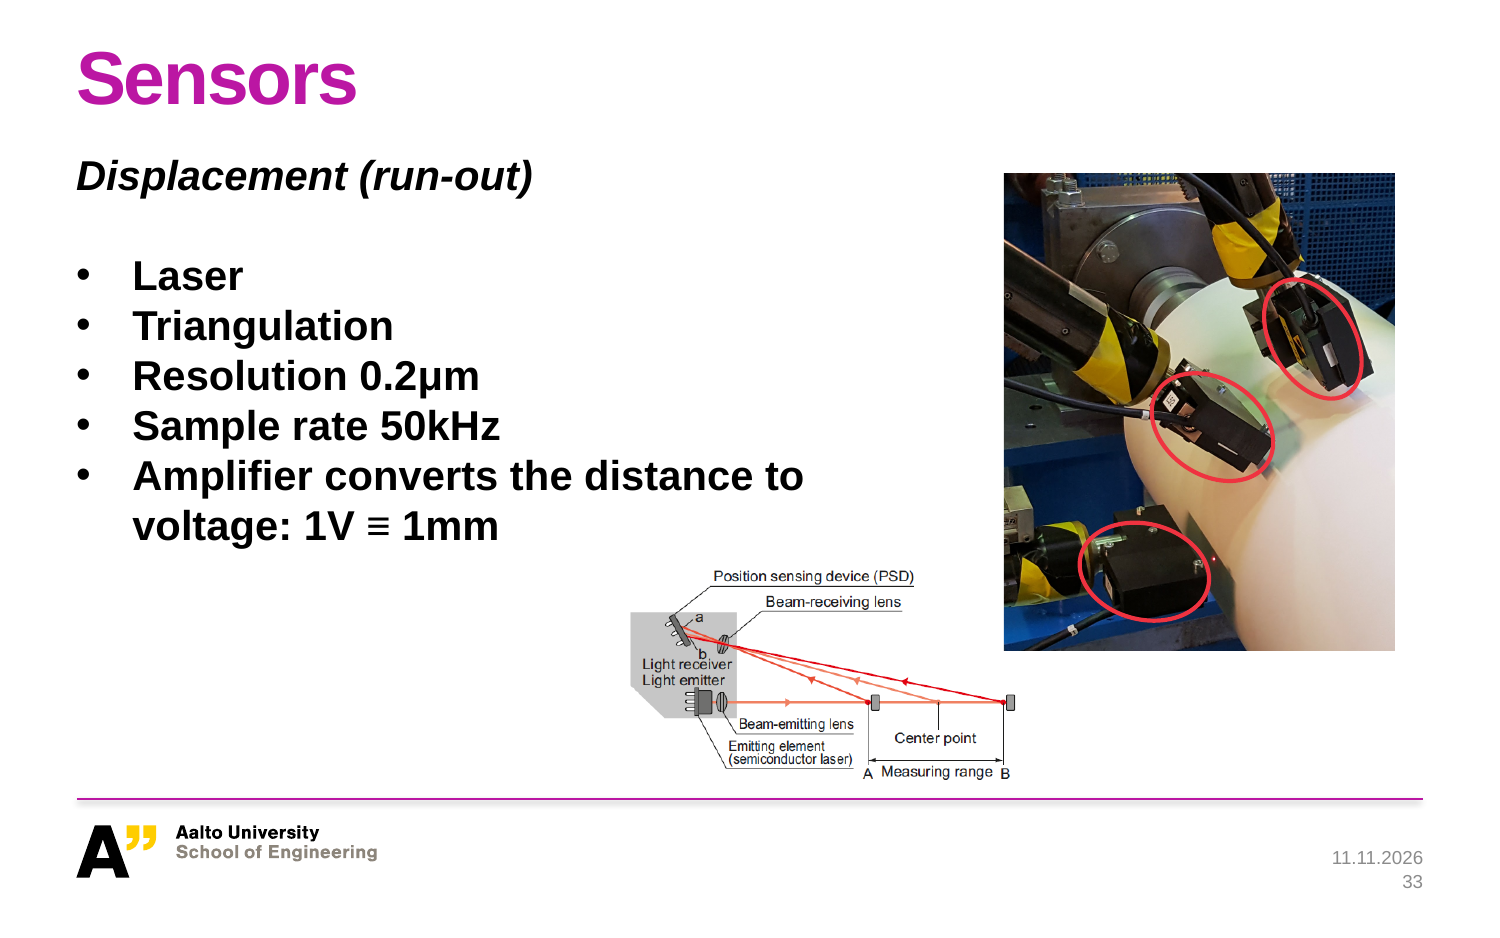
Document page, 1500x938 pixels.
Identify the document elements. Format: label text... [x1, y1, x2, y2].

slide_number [829, 844, 1424, 870]
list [607, 561, 1023, 788]
title Sensors [76, 43, 1424, 117]
text_box Displacement (run-out) Laser Triangulation Resolution 0.2μm Sample rate 50kHz Amplifier converts the distance to voltage: 1V ≡ 1mm [76, 148, 963, 550]
picture [1003, 173, 1396, 651]
slide_number 33 [829, 870, 1424, 893]
